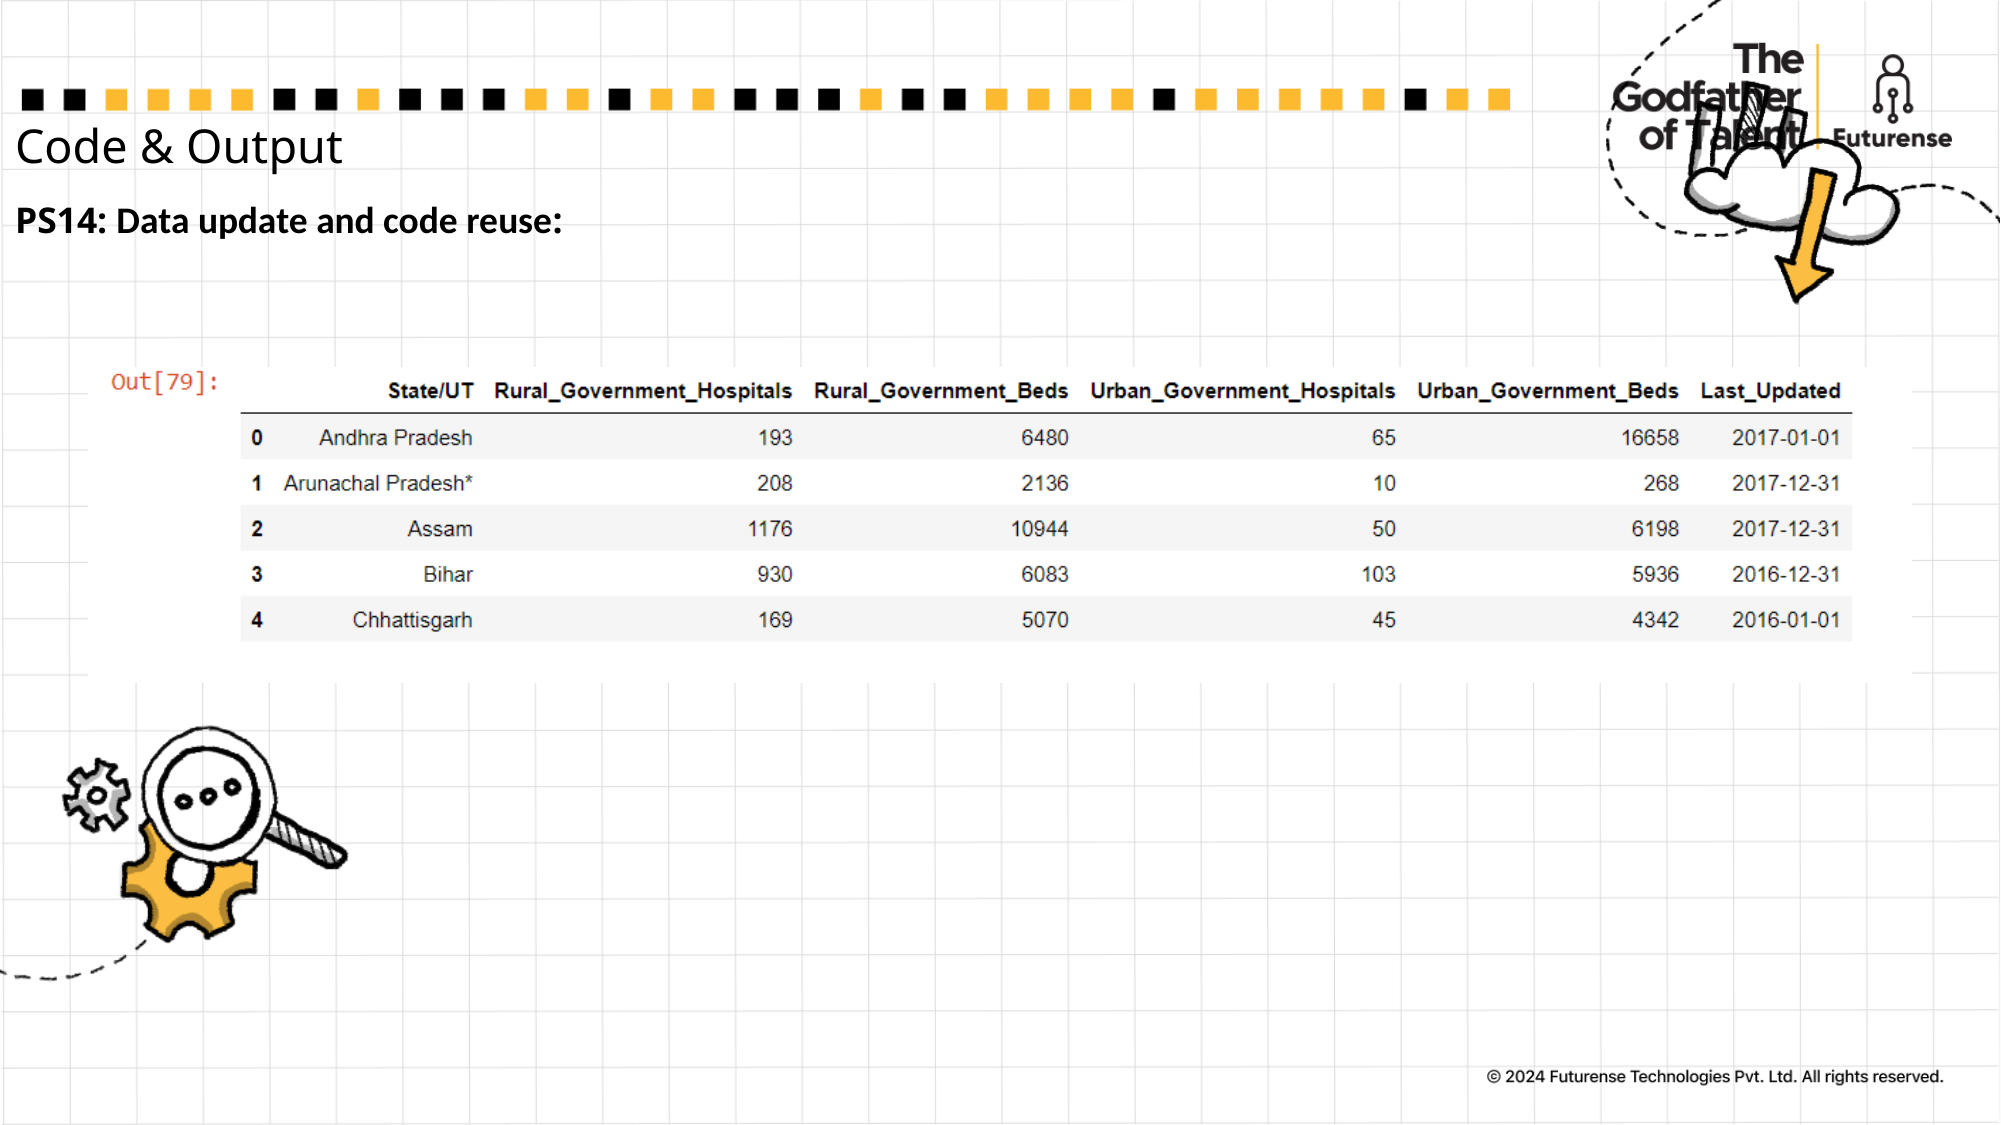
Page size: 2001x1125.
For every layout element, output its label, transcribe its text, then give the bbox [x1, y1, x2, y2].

text_box PS14: Data update and code reuse: [0, 181, 1611, 257]
title Code & Output [0, 115, 903, 181]
picture [0, 0, 2001, 1125]
